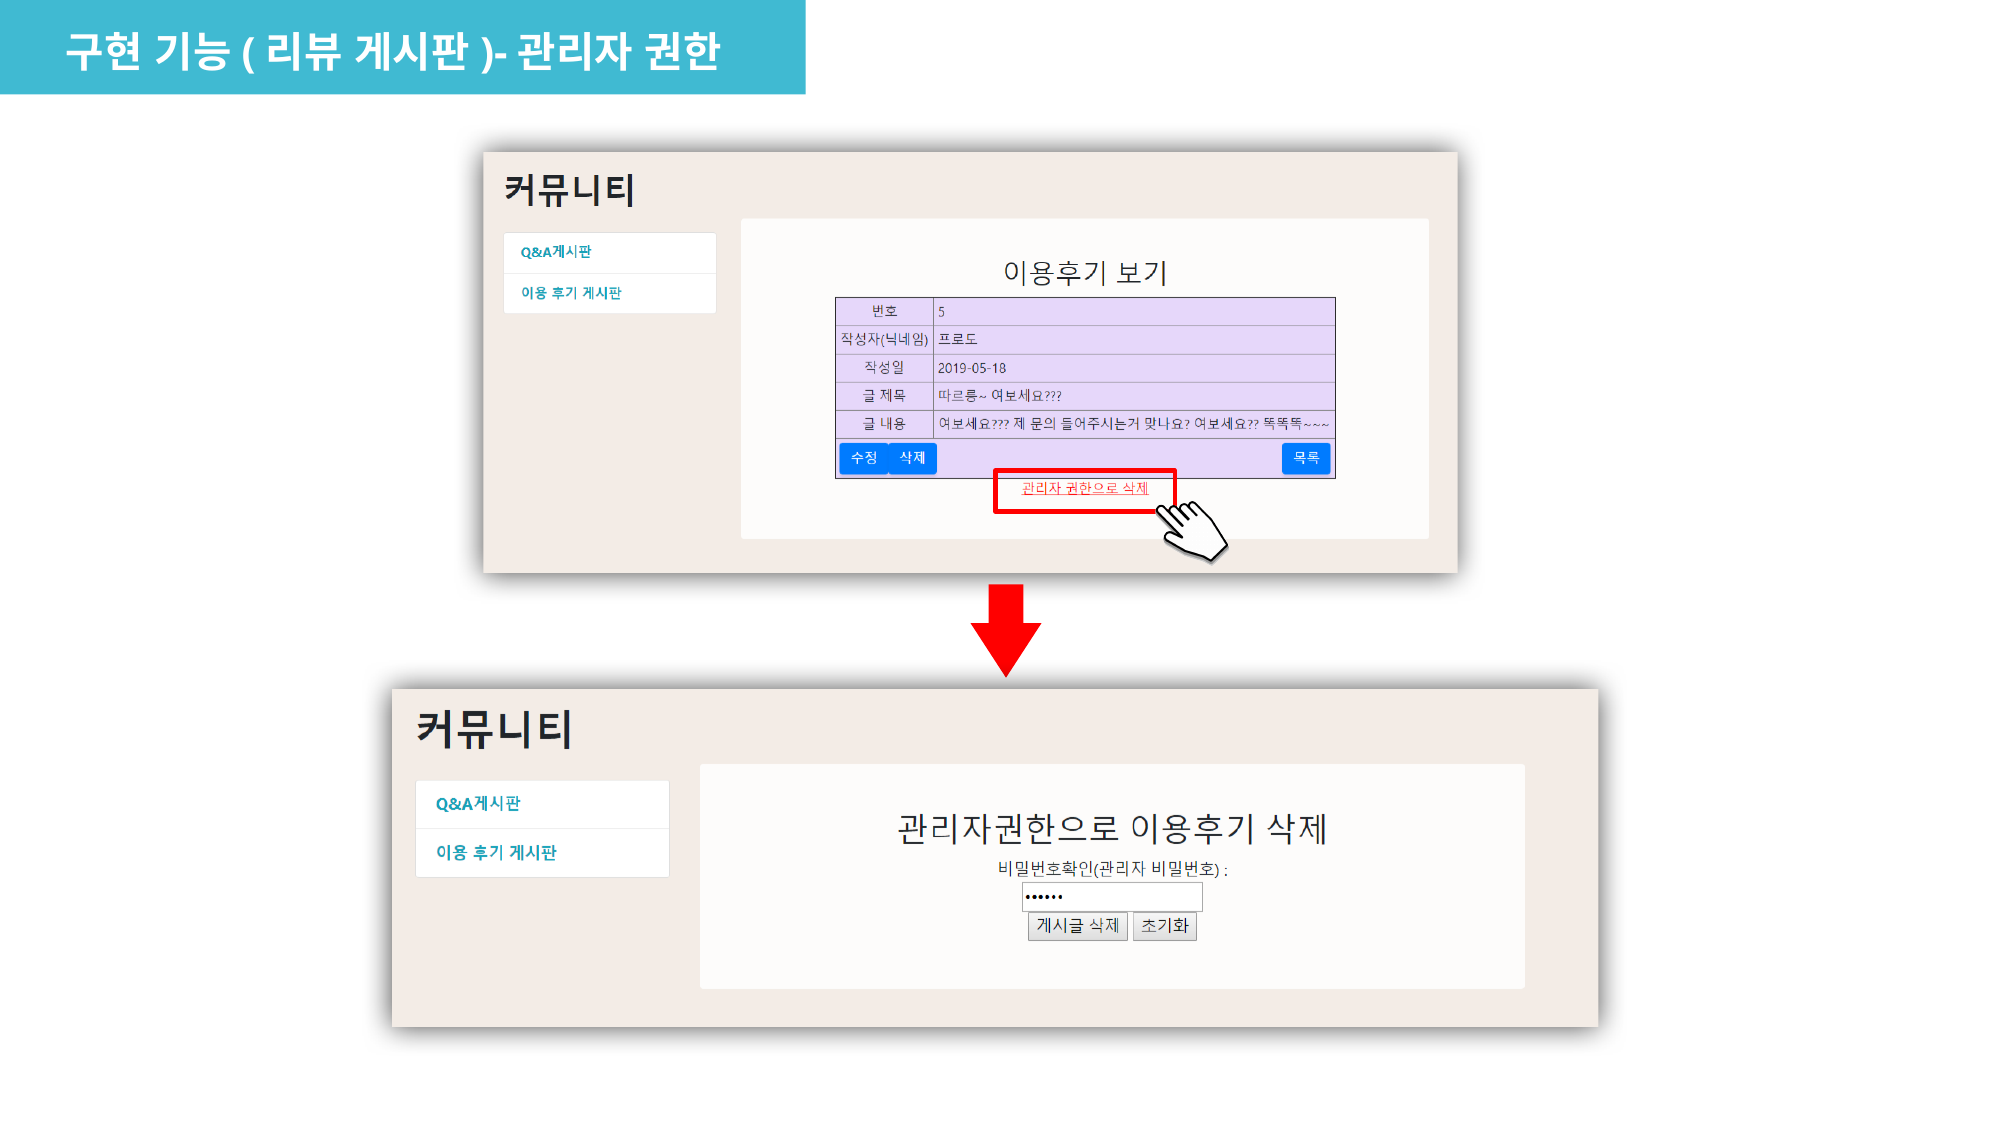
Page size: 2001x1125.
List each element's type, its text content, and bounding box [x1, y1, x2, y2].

text_box [969, 583, 1043, 666]
picture [483, 152, 1458, 578]
text_box 구현 기능(리뷰 게시판)-관리자 권한 [51, 18, 819, 84]
picture [391, 689, 1599, 1028]
text_box [0, 0, 807, 95]
